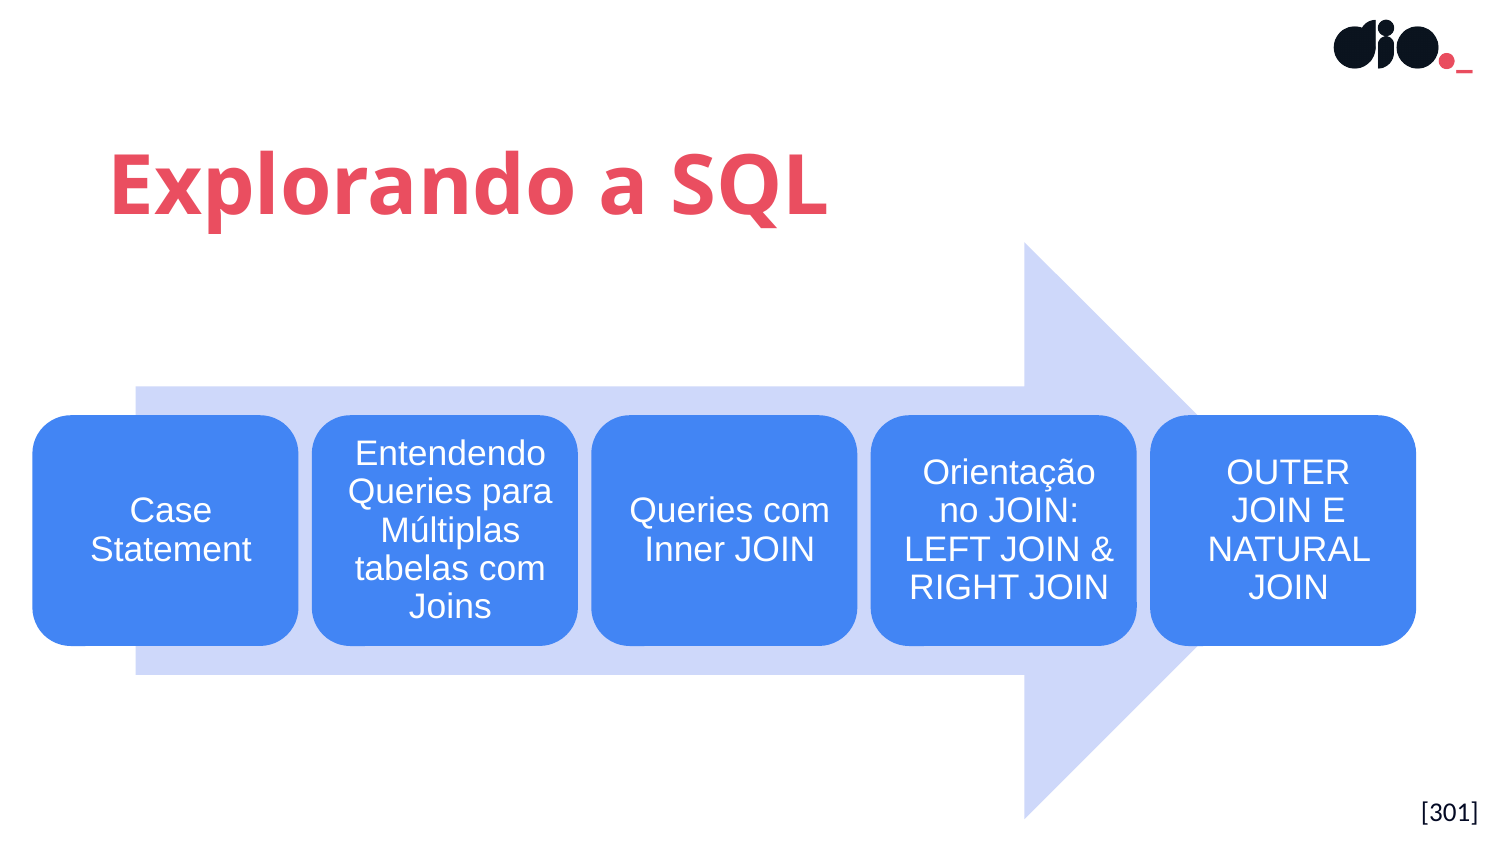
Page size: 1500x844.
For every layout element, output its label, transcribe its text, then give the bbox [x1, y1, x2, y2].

picture [1333, 19, 1473, 74]
slide_number [301] [1403, 779, 1494, 844]
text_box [31, 241, 1418, 820]
text_box Explorando a SQL [92, 104, 1408, 240]
